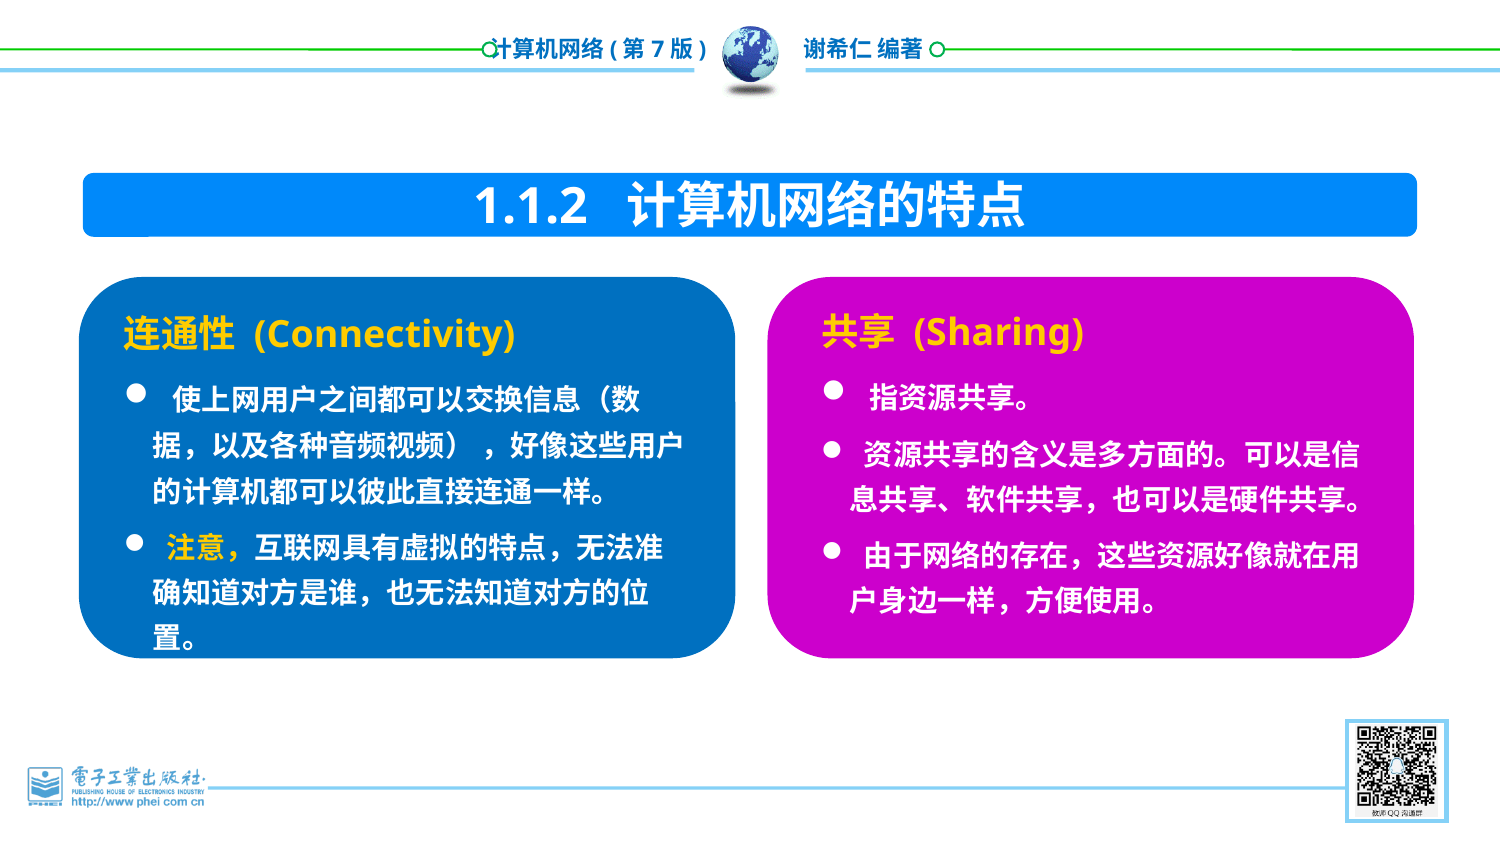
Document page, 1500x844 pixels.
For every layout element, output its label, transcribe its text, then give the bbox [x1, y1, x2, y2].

picture [1355, 724, 1438, 817]
picture [720, 24, 780, 100]
text_box 1.1.2 计算机网络的特点 [459, 166, 1041, 241]
text_box [82, 172, 459, 237]
text_box [78, 276, 736, 649]
text_box [1041, 172, 1418, 237]
text_box [767, 276, 1415, 659]
text_box 连通性 (Connectivity) 使上网用户之间都可以交换信息（数据，以及各种音频视频） ，好像这些用户的计算机都可以彼此直接连通一样。 注意，互联网具有虚拟的特点，无法准确知道对方是谁，也无法知道对方的位置。 [109, 302, 706, 663]
text_box 共享 (Sharing) 指资源共享。 资源共享的含义是多方面的。可以是信息共享、软件共享，也可以是硬件共享。 由于网络的存在，这些资源好像就在用户身边一样，方便使用。 [806, 300, 1394, 625]
picture [23, 764, 208, 809]
